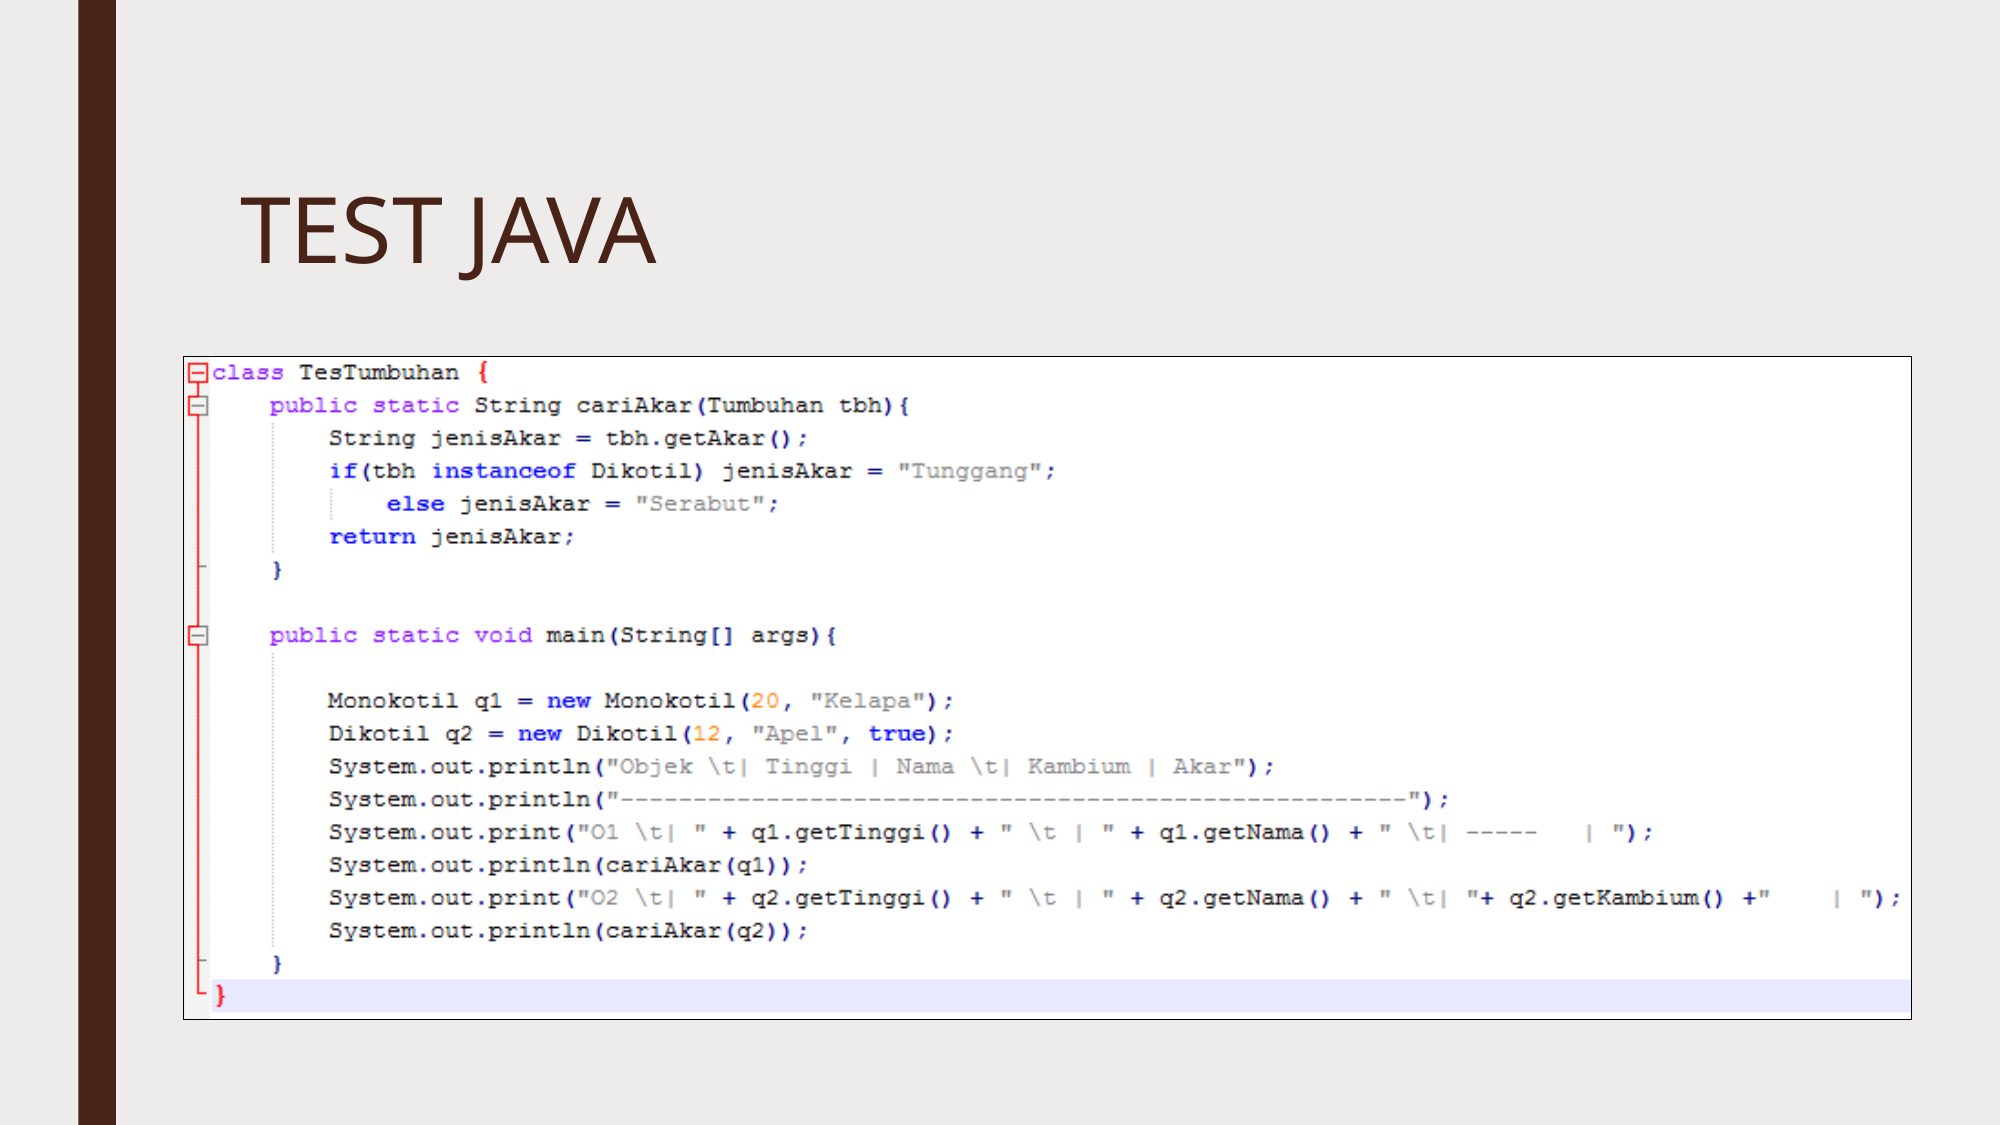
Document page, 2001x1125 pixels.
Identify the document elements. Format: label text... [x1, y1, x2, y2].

title TEST JAVA [225, 112, 1800, 356]
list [183, 356, 1912, 1020]
